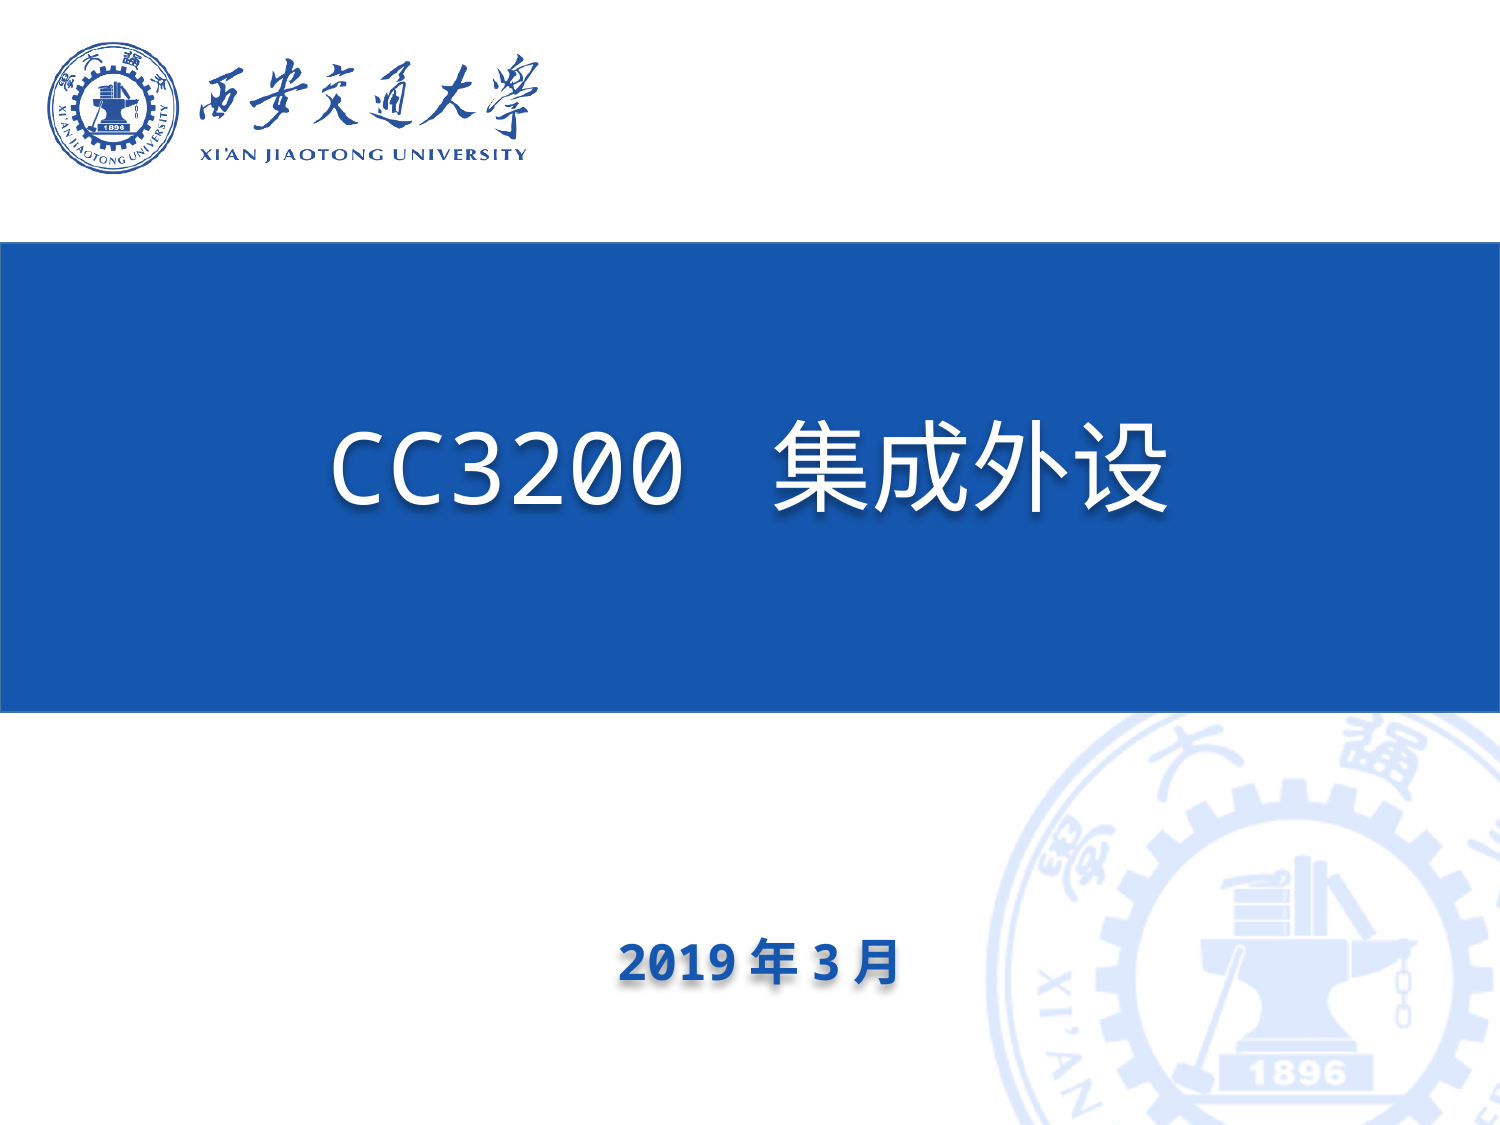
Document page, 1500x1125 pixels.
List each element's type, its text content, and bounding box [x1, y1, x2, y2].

picture [47, 11, 554, 190]
text_box CC3200 集成外设 [84, 396, 1416, 532]
picture [984, 668, 1500, 1125]
text_box [0, 242, 1500, 713]
text_box 2019年3月 [236, 911, 984, 999]
